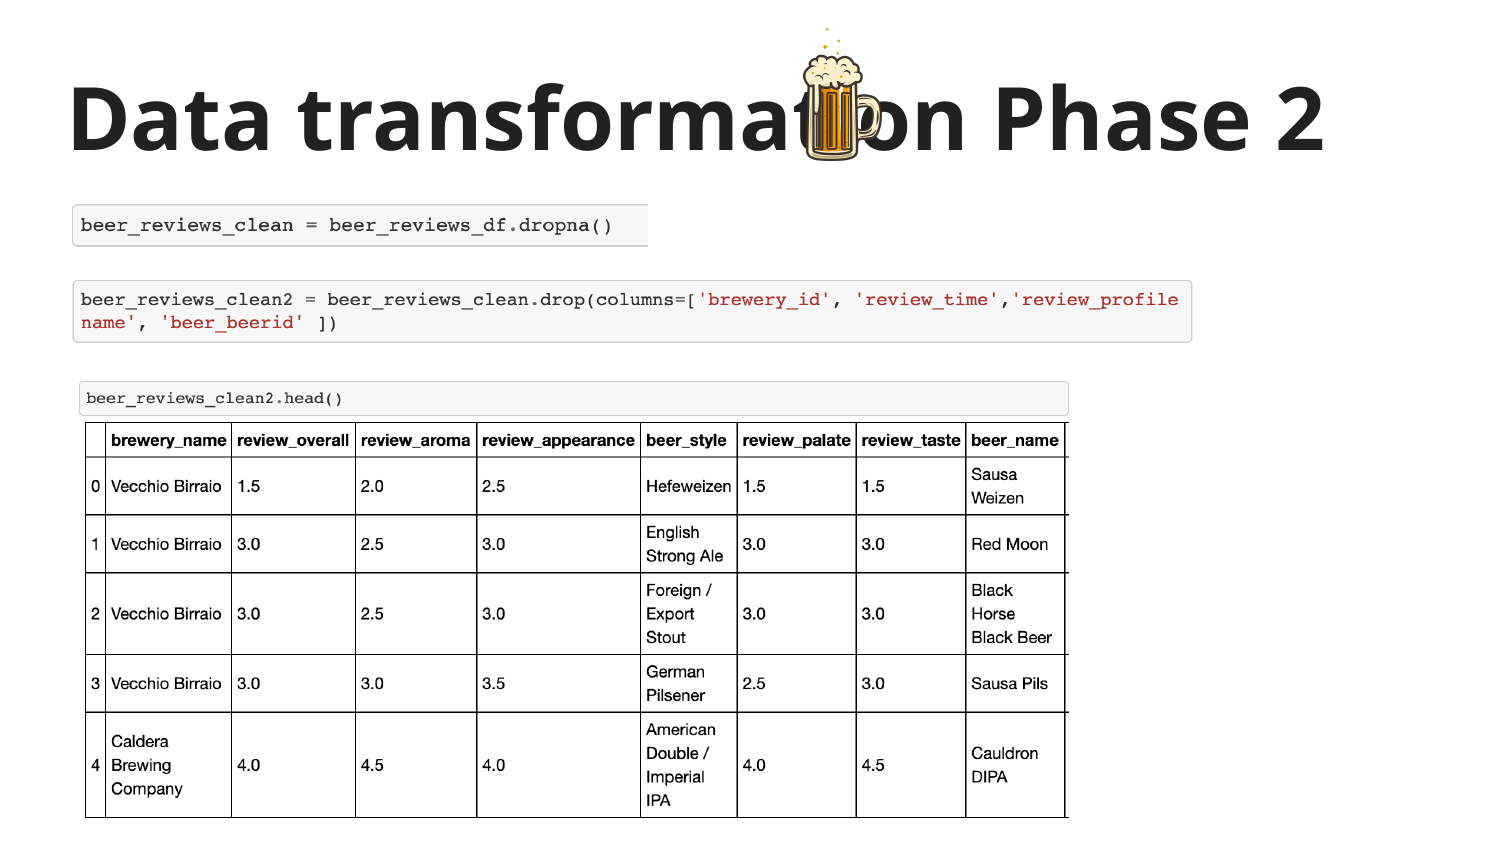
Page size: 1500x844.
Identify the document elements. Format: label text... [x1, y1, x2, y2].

picture [63, 274, 1215, 352]
picture [63, 197, 648, 252]
title Data transformation Phase 2 [51, 48, 1449, 180]
picture [73, 371, 1091, 826]
picture [803, 28, 882, 161]
